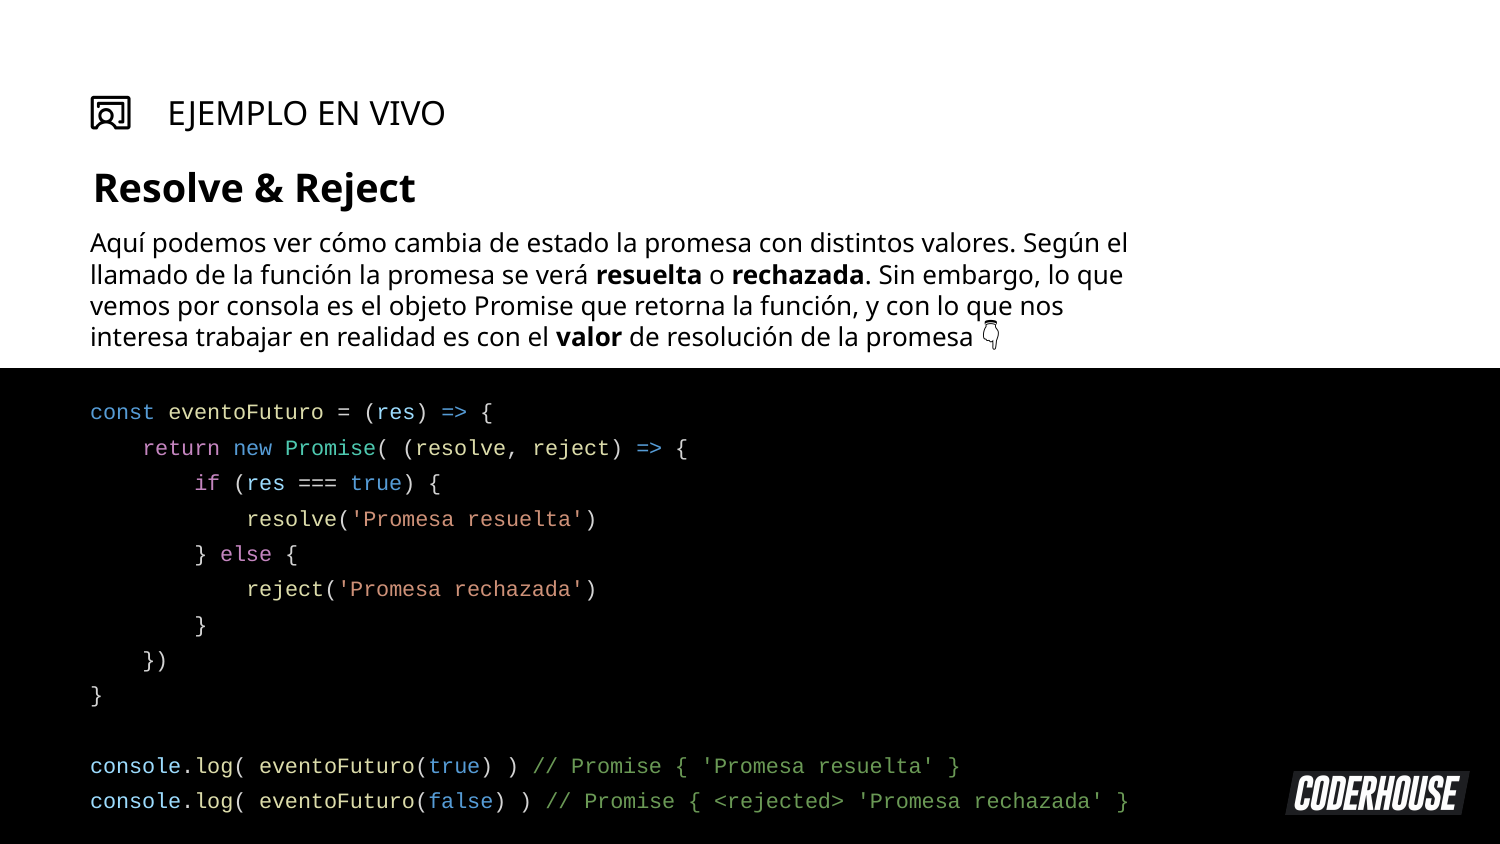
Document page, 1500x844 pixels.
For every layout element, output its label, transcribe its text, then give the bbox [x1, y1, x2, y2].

picture [1284, 771, 1471, 815]
text_box Resolve & Reject [78, 147, 718, 211]
text_box Aquí podemos ver cómo cambia de estado la promesa con distintos valores. Según el llamado de la función la promesa se verá resuelta o rechazada. Sin embargo, lo que vemos por consola es el objeto Promise que retorna la función, y con lo que nos interesa trabajar en realidad es con el valor de resolución de la promesa 👇 [75, 211, 1181, 367]
text_box [74, 76, 146, 133]
picture [86, 87, 135, 137]
text_box [0, 368, 1500, 844]
text_box const eventoFuturo = (res) => { return new Promise( (resolve, reject) => { if (res === true) { resolve('Promesa resuelta') } else { reject('Promesa rechazada') } }) } console.log( eventoFuturo(true) ) // Promise { 'Promesa resuelta' } console.log( eventoFuturo(false) ) // Promise { <rejected> 'Promesa rechazada' } [75, 373, 1425, 829]
text_box EJEMPLO EN VIVO [152, 76, 632, 147]
